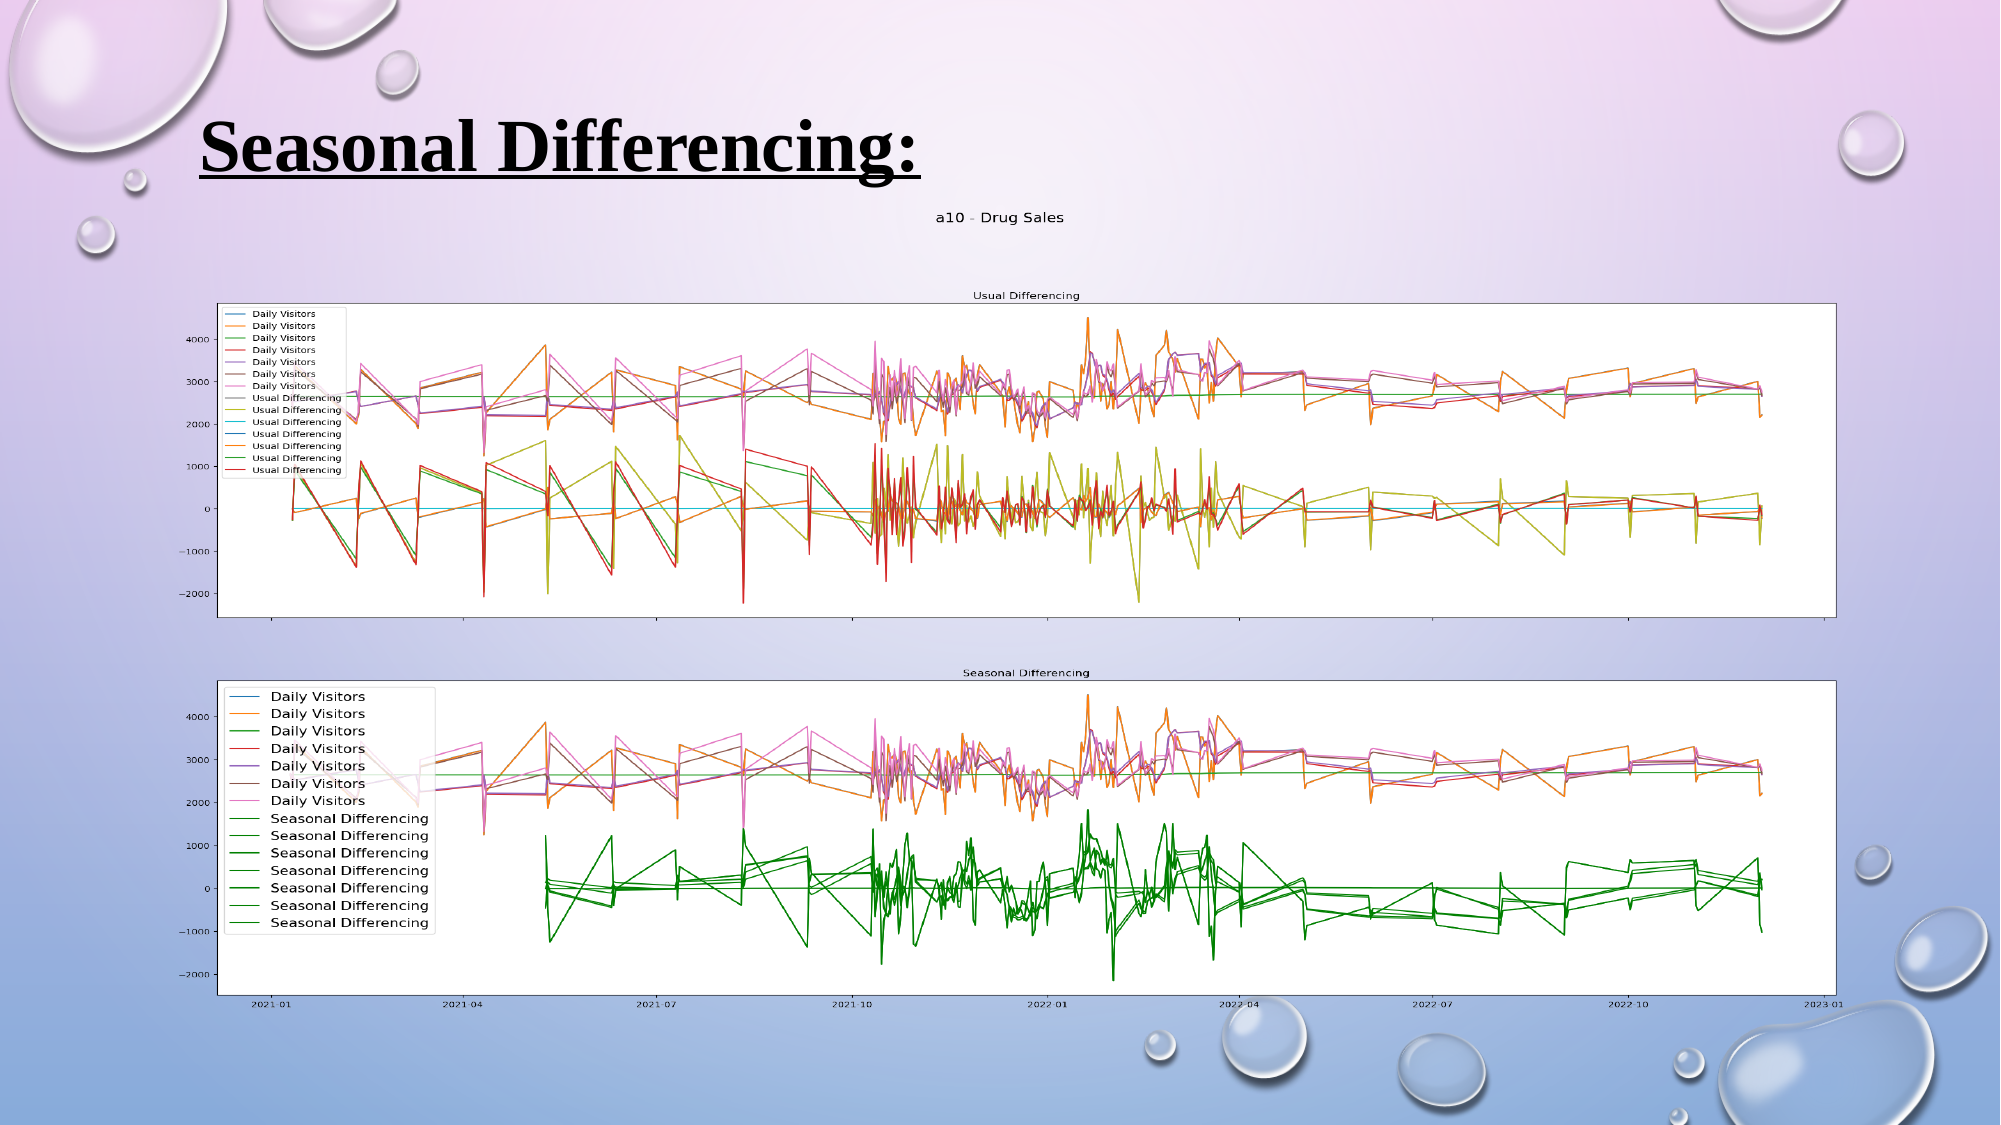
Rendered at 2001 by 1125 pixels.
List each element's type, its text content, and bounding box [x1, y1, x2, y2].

text_box Seasonal Differencing: [184, 88, 1048, 194]
picture [0, 0, 2000, 1125]
